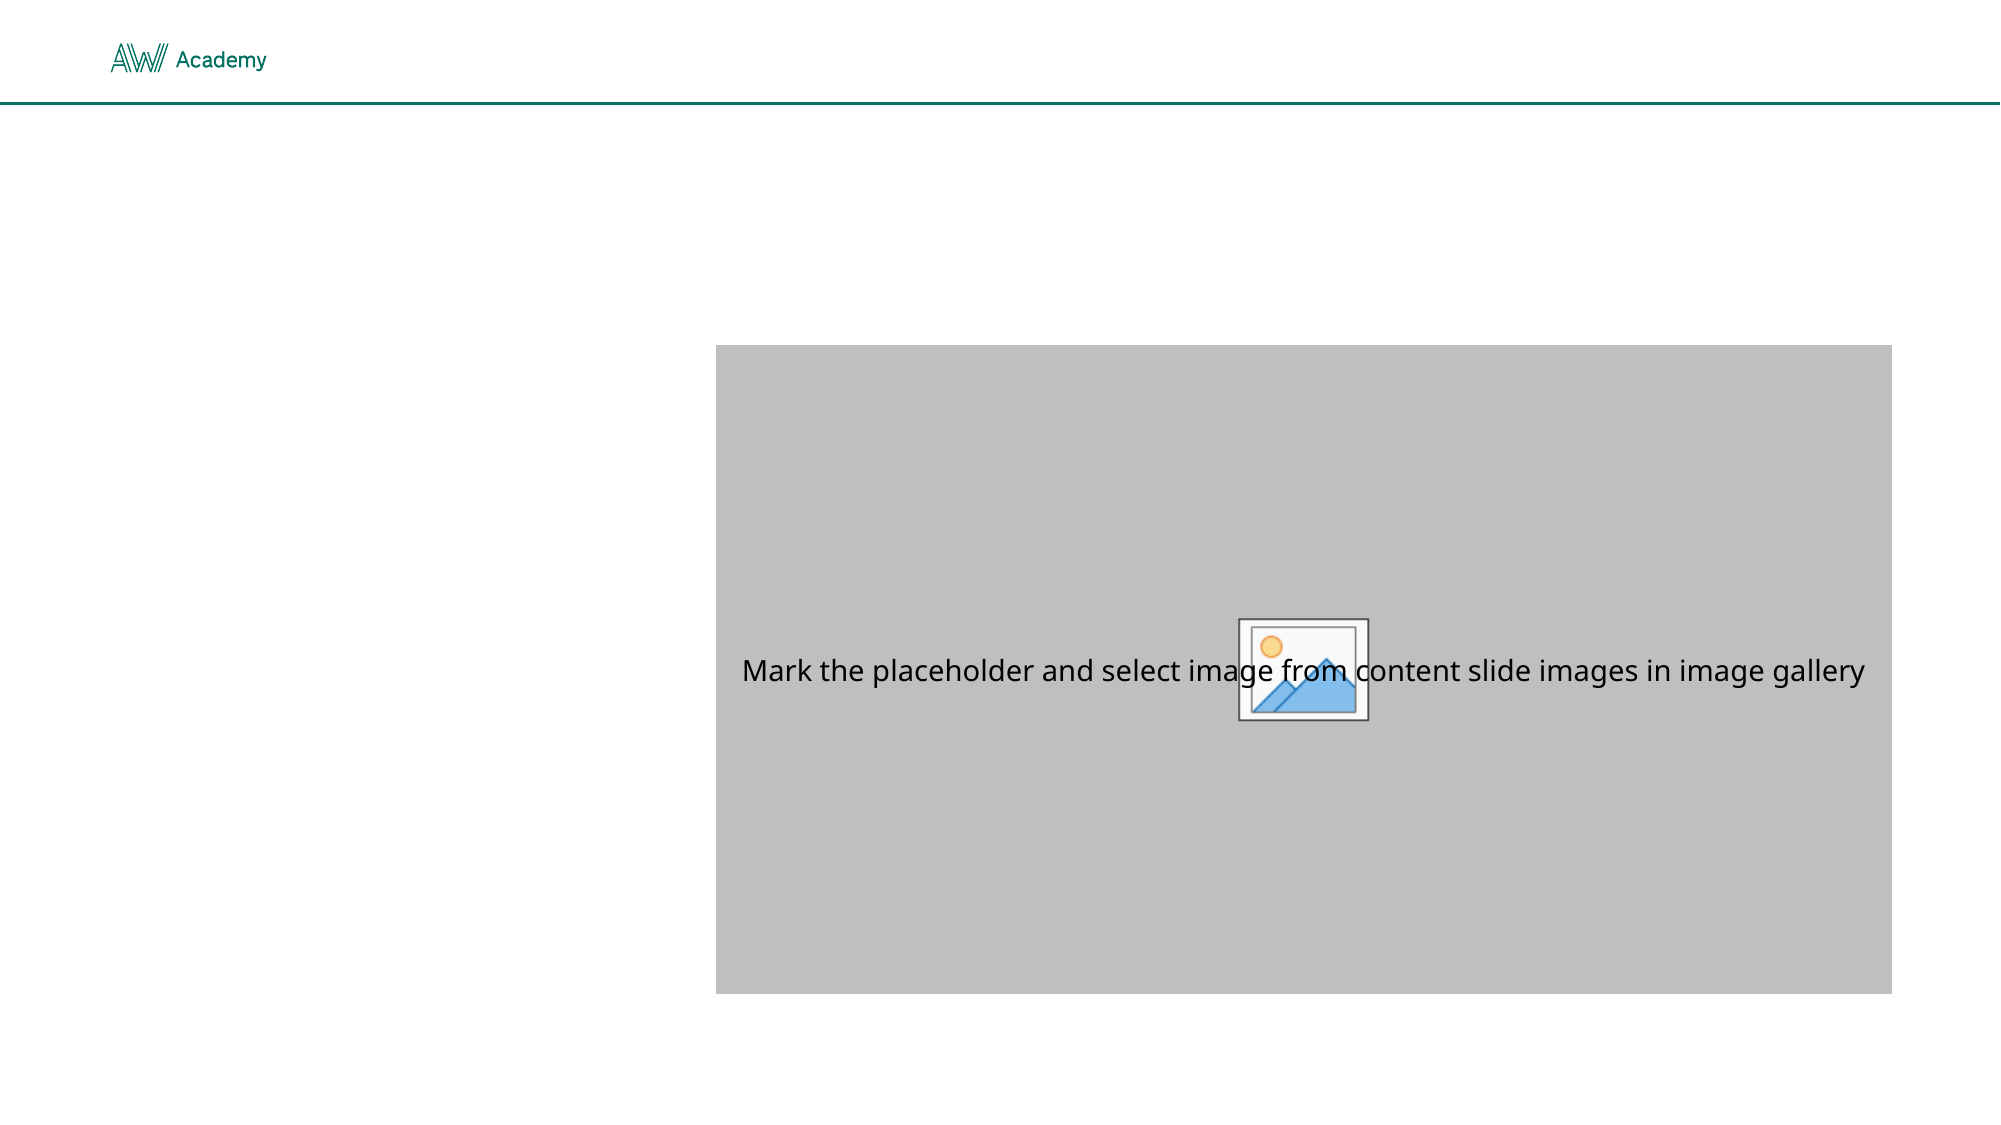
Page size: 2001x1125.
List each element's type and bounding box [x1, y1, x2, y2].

picture [104, 36, 275, 83]
picture [716, 345, 1892, 995]
